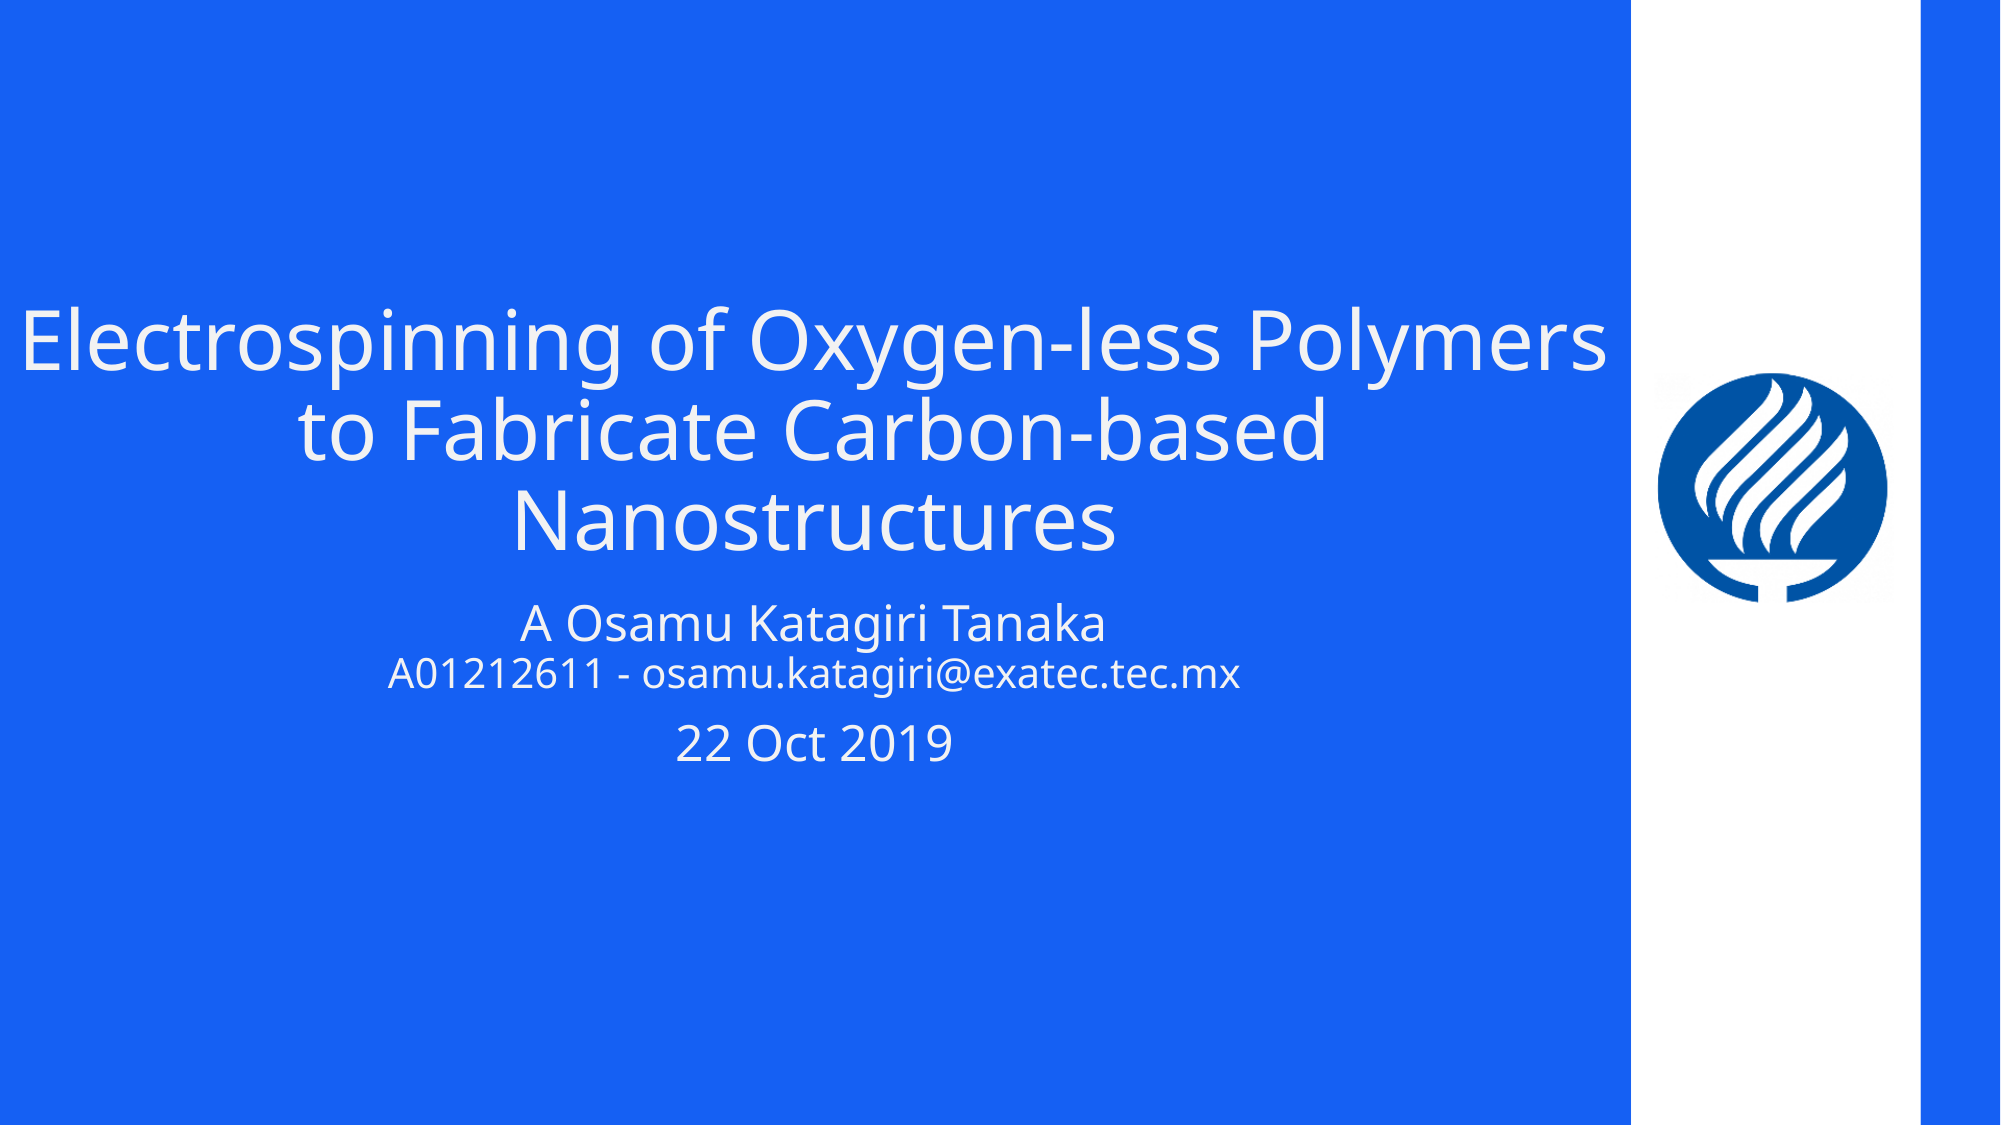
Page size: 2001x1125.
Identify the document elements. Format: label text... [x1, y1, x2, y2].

picture [0, 0, 2001, 1125]
title Electrospinning of Oxygen-less Polymers to Fabricate Carbon-based Nanostructures [0, 184, 1630, 576]
subtitle A Osamu Katagiri Tanaka A01212611 - osamu.katagiri@exatec.tec.mx 22 Oct 2019 [0, 590, 1630, 863]
